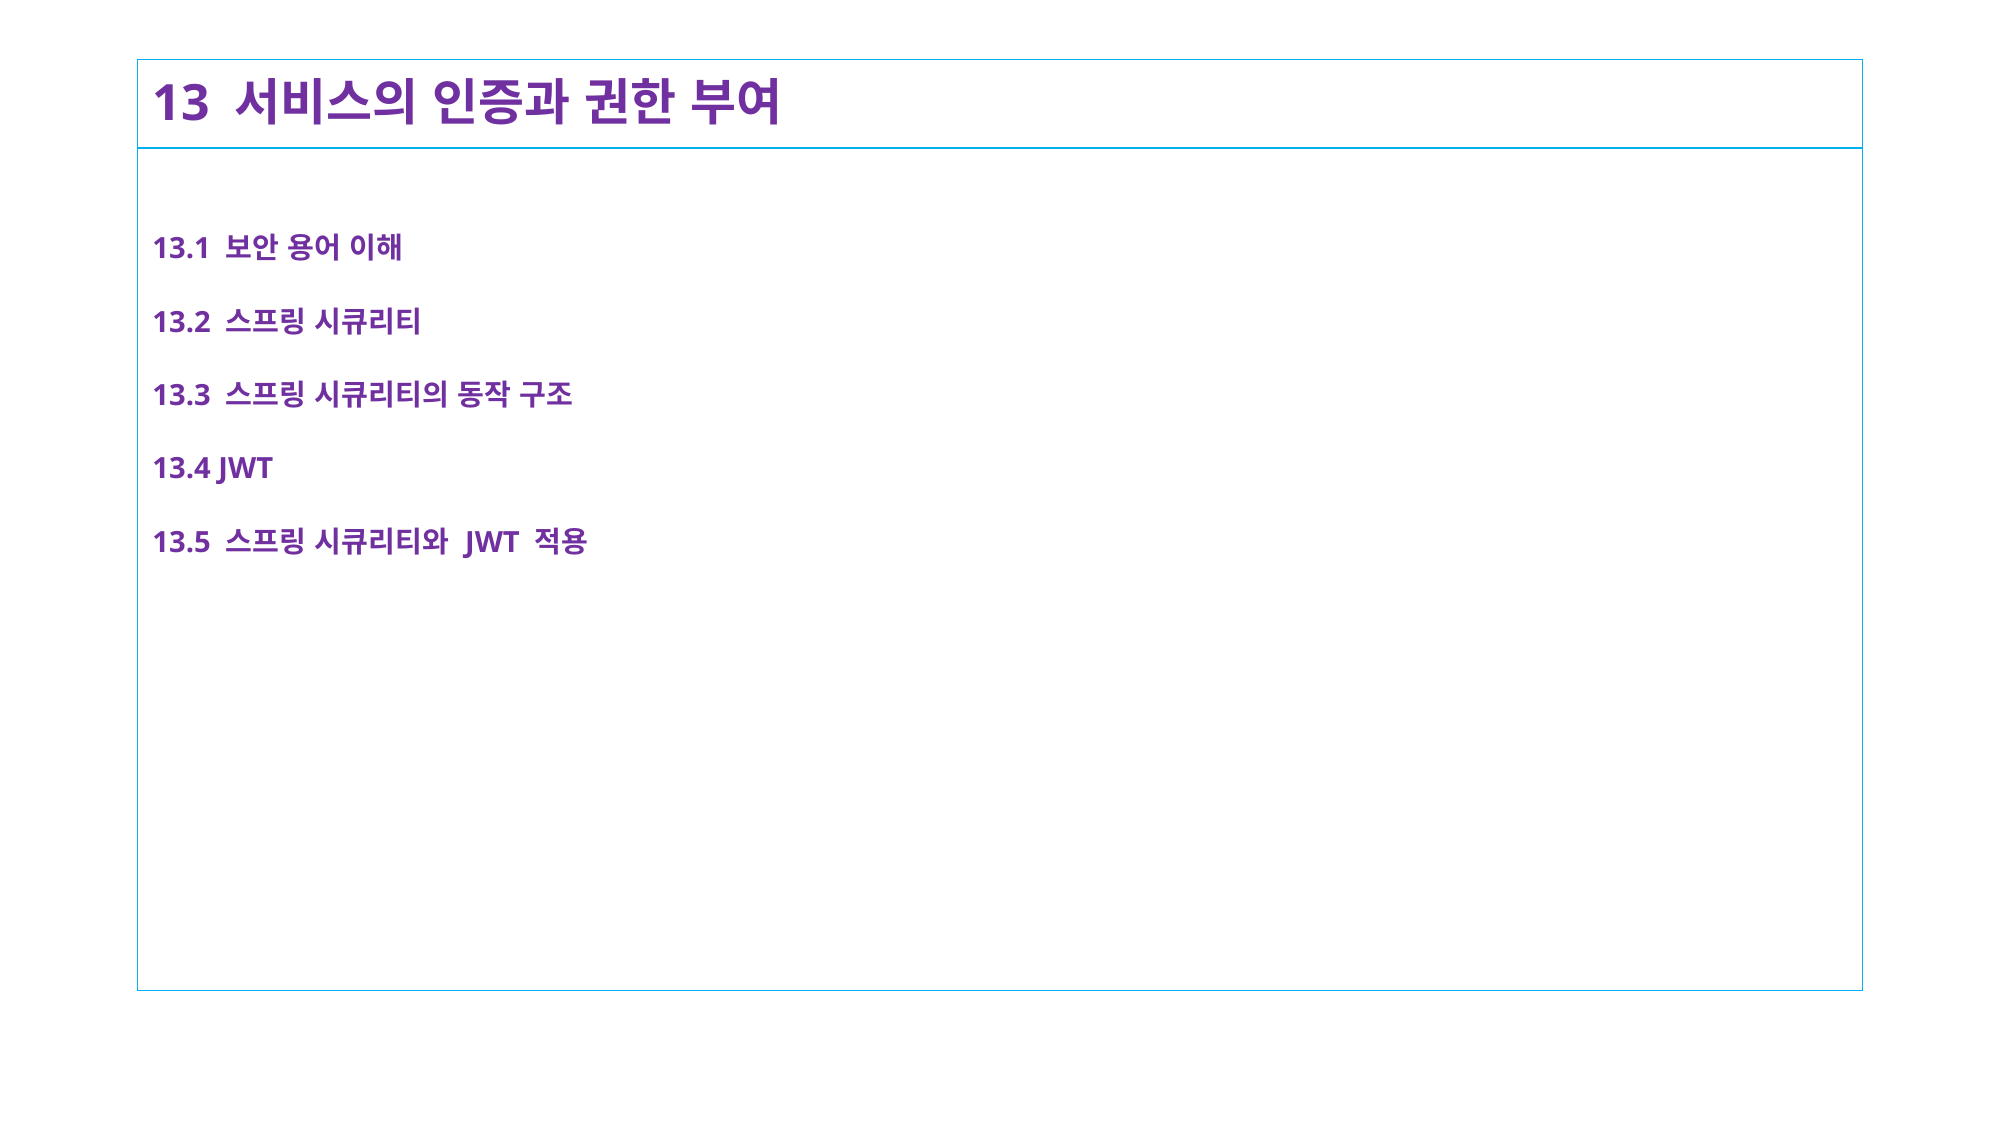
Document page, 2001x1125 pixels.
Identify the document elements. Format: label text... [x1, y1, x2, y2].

list 13.1 보안 용어 이해 13.2 스프링 시큐리티 13.3 스프링 시큐리티의 동작 구조 13.4 JWT 13.5 스프링 시큐리티와 JWT 적용 [137, 148, 1863, 991]
title 13 서비스의 인증과 권한 부여 [137, 59, 1863, 148]
